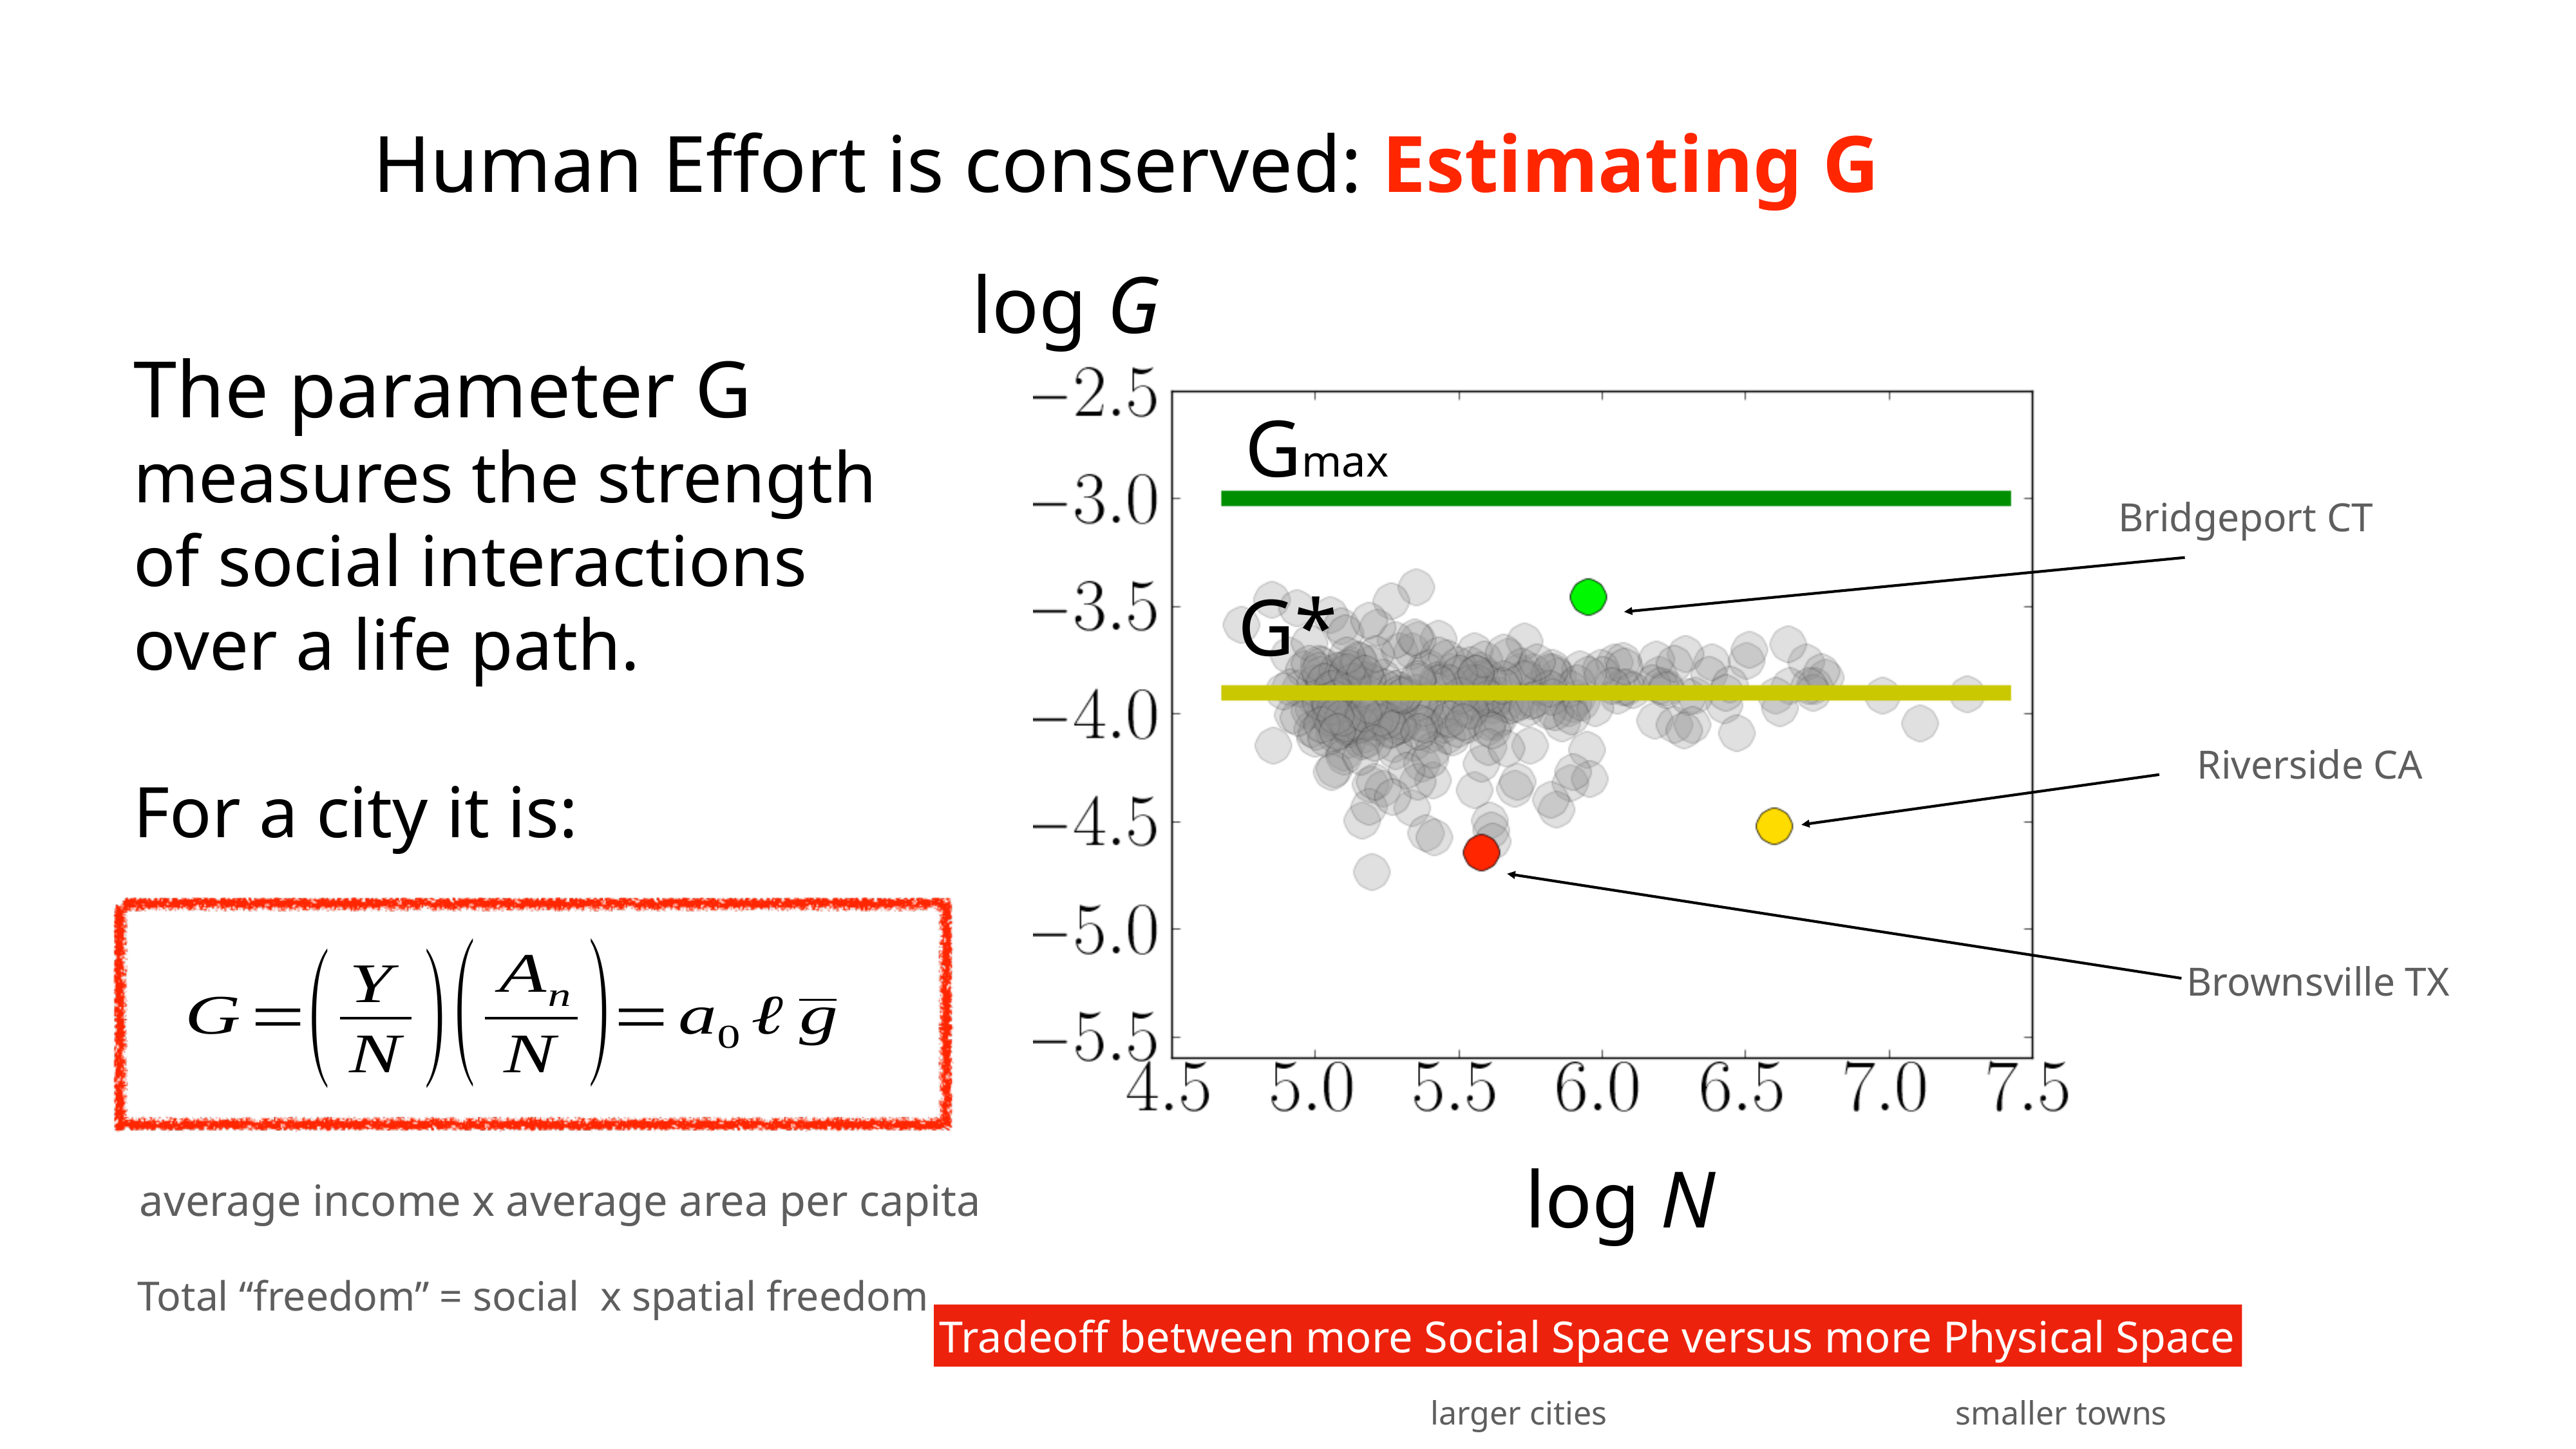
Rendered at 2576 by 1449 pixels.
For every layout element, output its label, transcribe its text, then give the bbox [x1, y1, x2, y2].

picture [1033, 308, 2143, 1141]
text_box log G [964, 248, 1168, 357]
text_box smaller towns [1950, 1387, 2173, 1437]
text_box Human Effort is conserved: Estimating G [365, 106, 1902, 215]
text_box Tradeoff between more Social Space versus more Physical Space [934, 1304, 2242, 1367]
picture [113, 897, 954, 1132]
text_box Riverside CA [2192, 734, 2429, 792]
text_box log N [1517, 1142, 1723, 1251]
text_box average income x average area per capita [134, 1168, 987, 1231]
text_box larger cities [1425, 1387, 1613, 1437]
text_box Total “freedom” = social x spatial freedom [131, 1265, 935, 1325]
text_box Bridgeport CT [2143, 487, 2380, 545]
text_box The parameter G measures the strength of social interactions over a life path. For a city it is: [126, 332, 902, 859]
text_box Brownsville TX [2181, 951, 2456, 1009]
